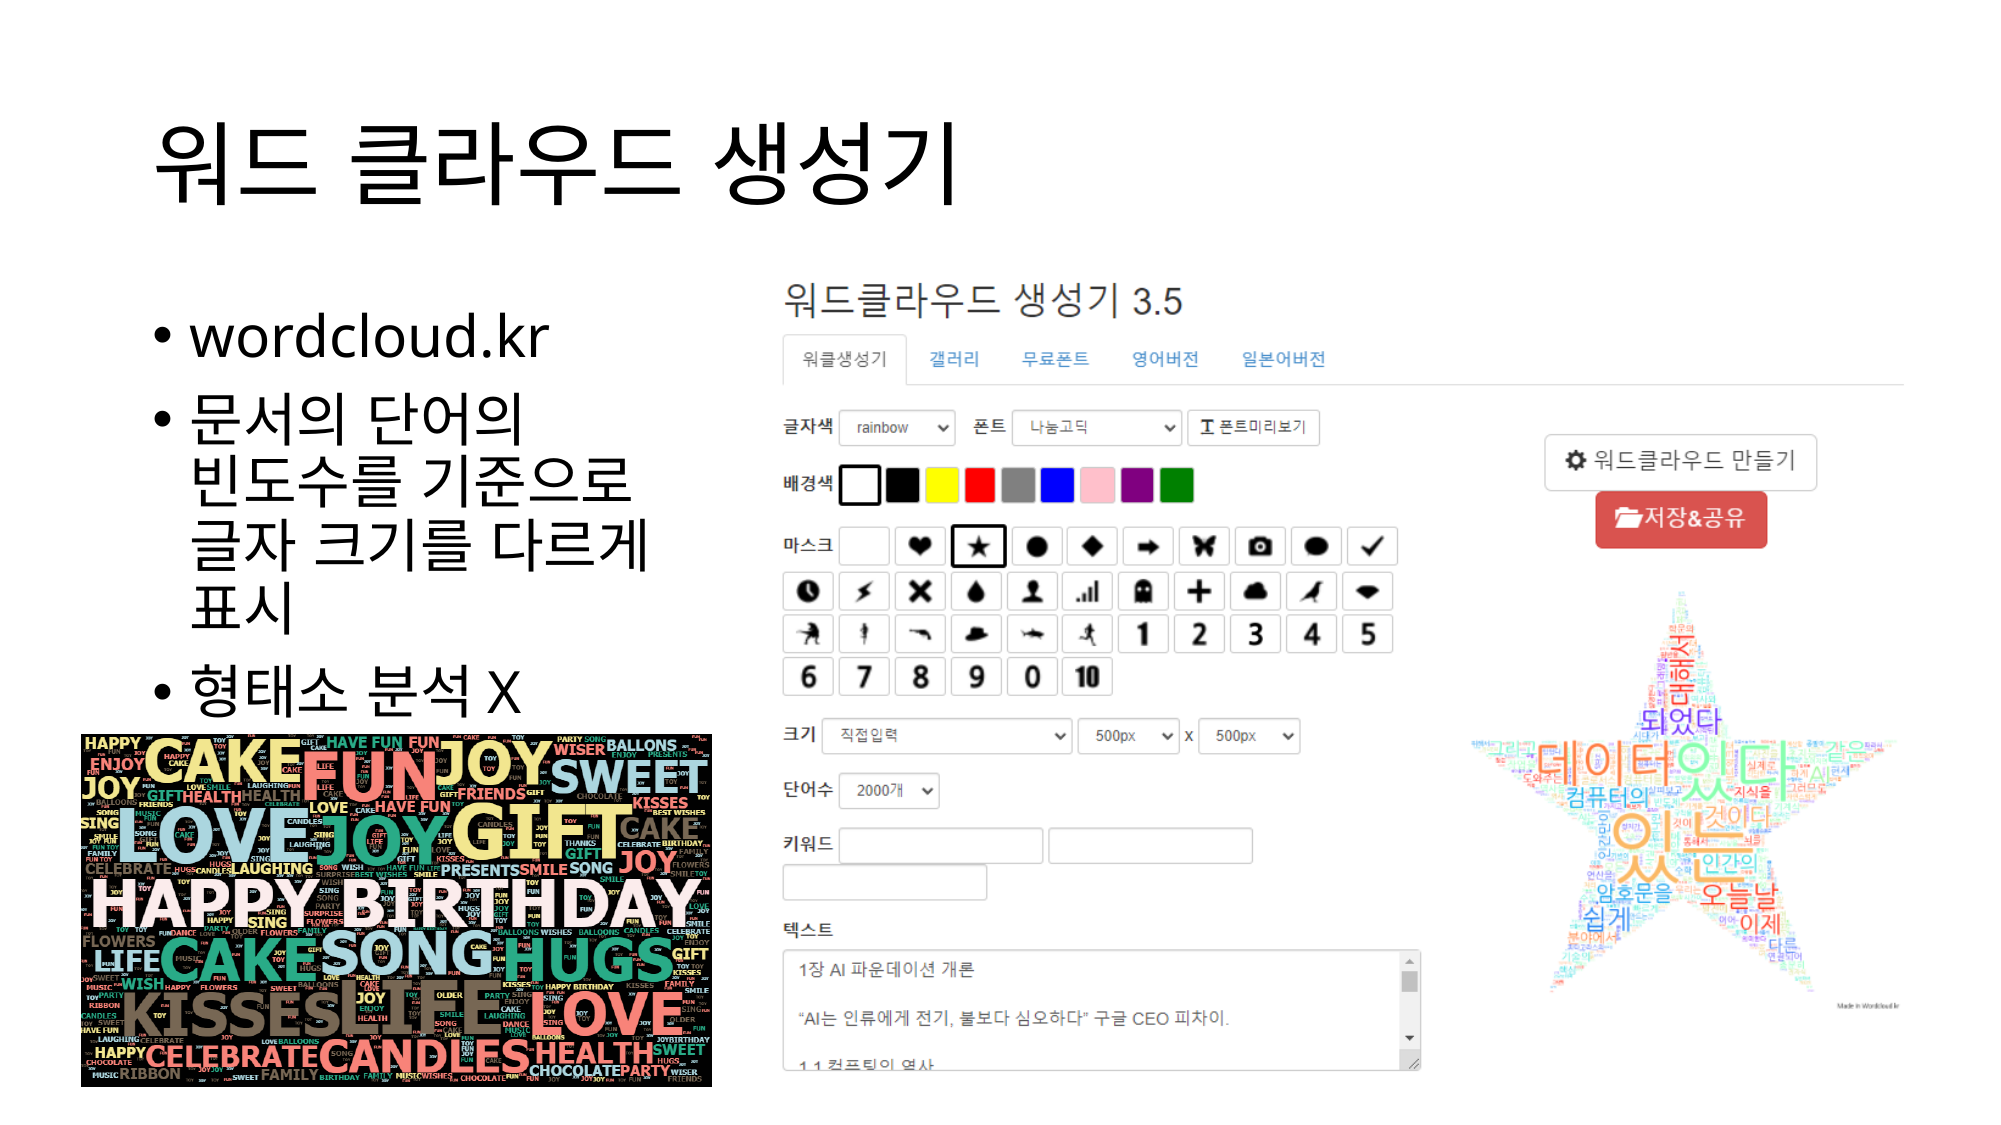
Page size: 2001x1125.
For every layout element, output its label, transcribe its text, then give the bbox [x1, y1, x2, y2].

list wordcloud.kr 문서의 단어의 빈도수를 기준으로 글자 크기를 다르게 표시 형태소 분석X [137, 299, 762, 1014]
picture [81, 734, 712, 1087]
title 워드 클라우드 생성기 [137, 59, 1863, 278]
picture [762, 277, 1915, 1087]
